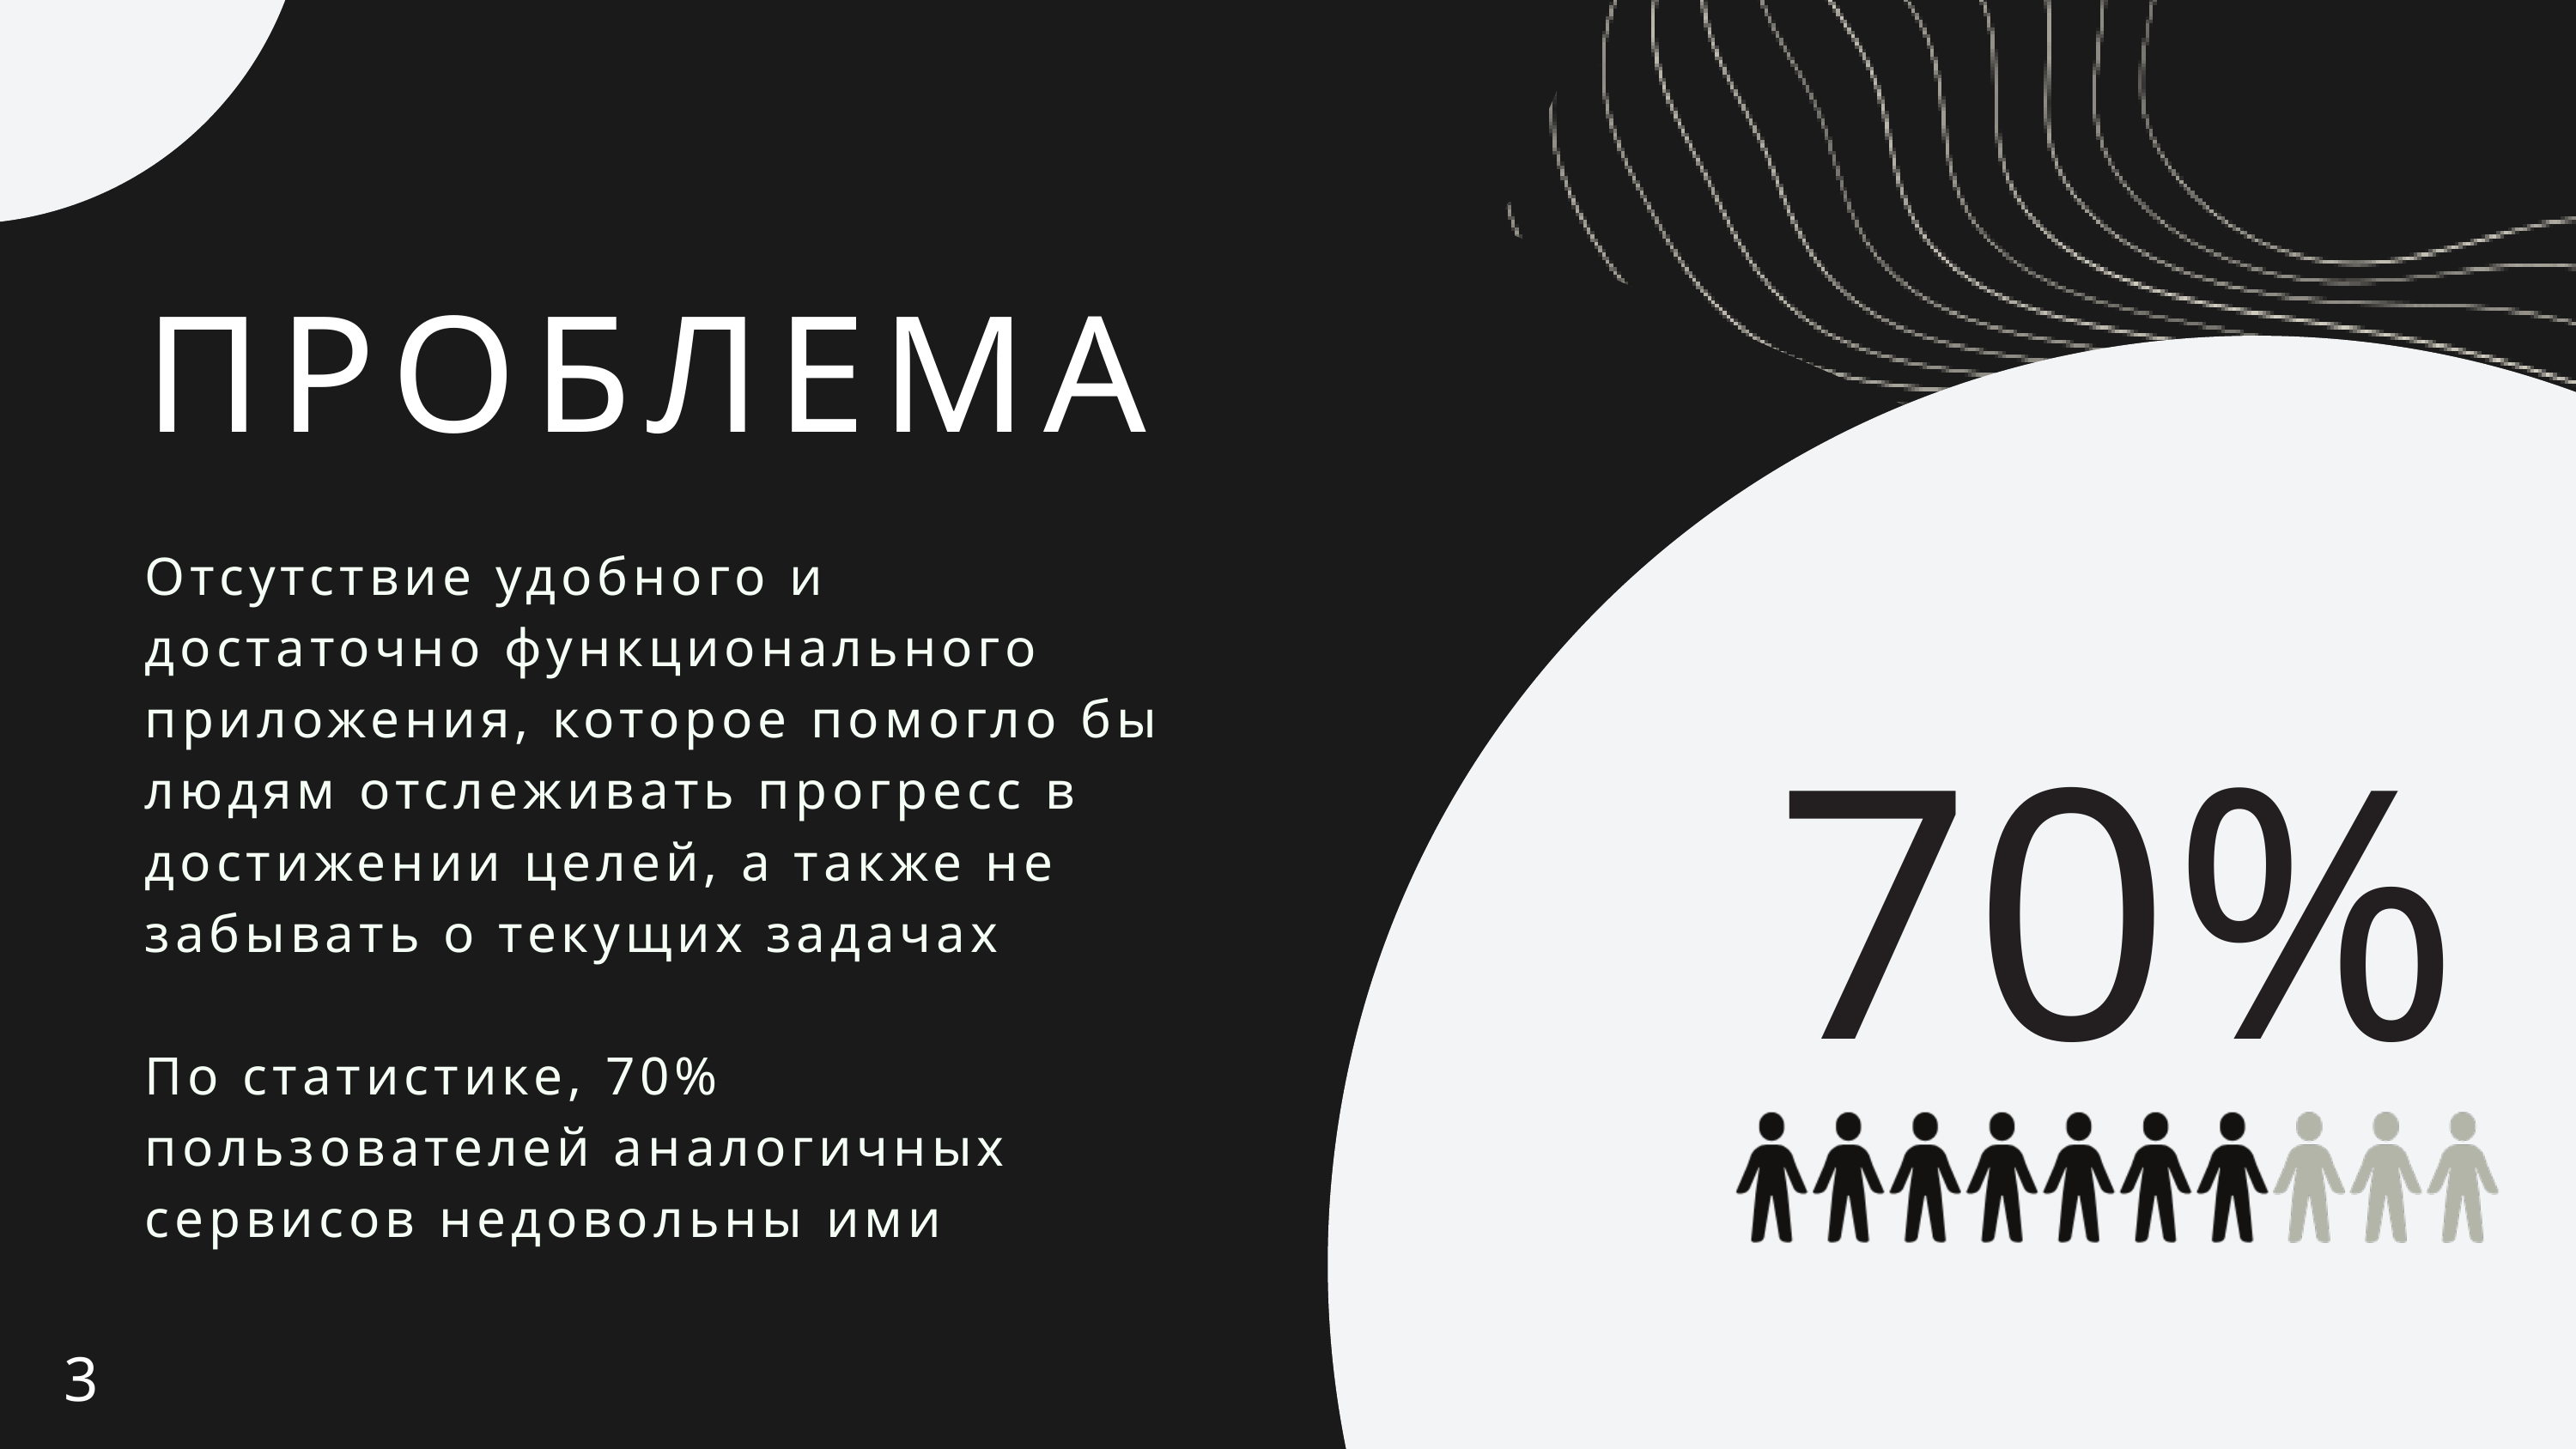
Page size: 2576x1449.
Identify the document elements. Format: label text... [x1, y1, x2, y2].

text_box [1497, 0, 2576, 332]
text_box Отсутствие удобного и достаточно функционального приложения, которое помогло бы людям отслеживать прогресс в достижении целей, а также не забывать о текущих задачах По статистике, 70% пользователей аналогичных сервисов недовольны ими [144, 534, 1181, 1248]
text_box ПРОБЛЕМА [144, 242, 1437, 465]
picture [1658, 1036, 2576, 1319]
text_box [0, 0, 309, 225]
text_box 3 [64, 1328, 100, 1414]
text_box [1327, 335, 2576, 1449]
